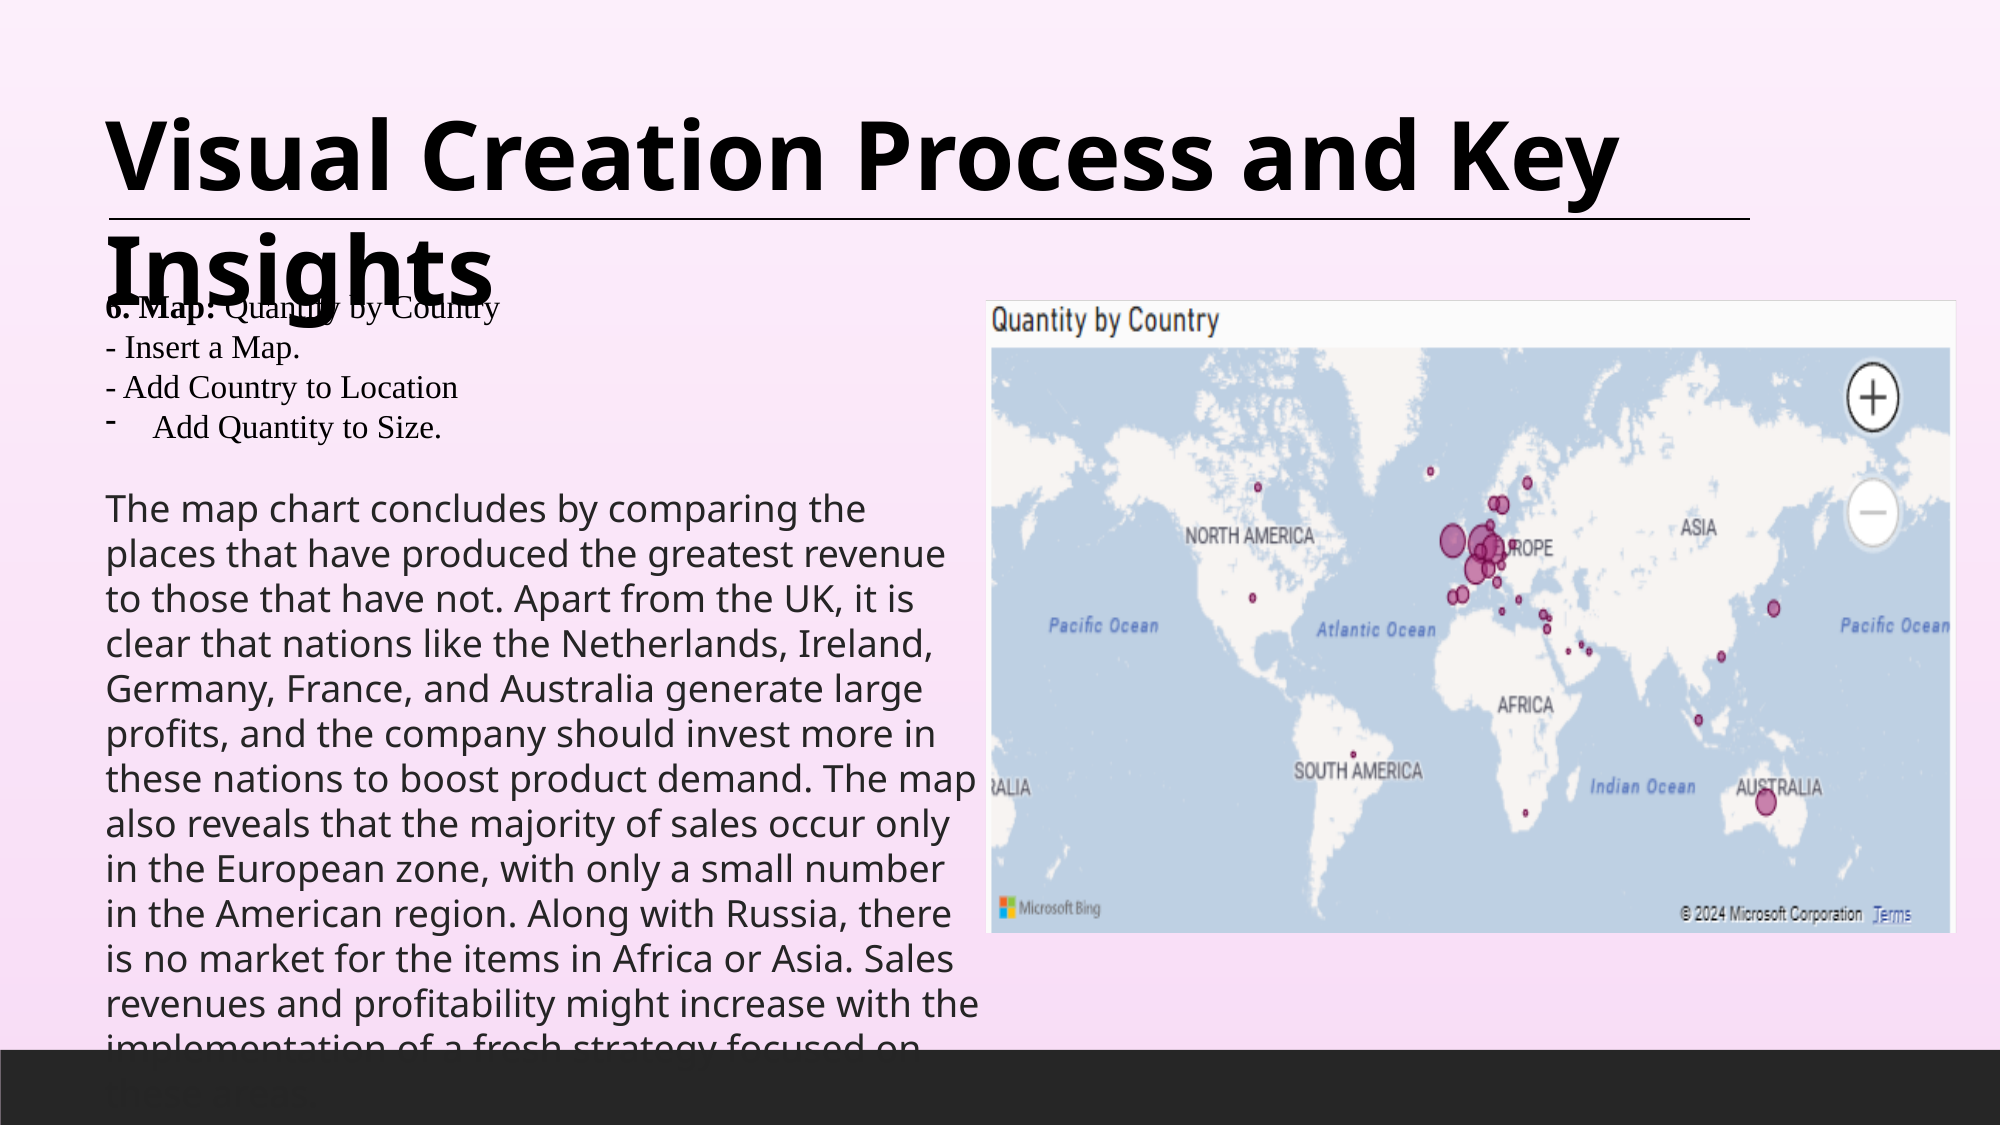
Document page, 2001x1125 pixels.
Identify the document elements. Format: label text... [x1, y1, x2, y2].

picture [985, 299, 1957, 934]
text_box 6. Map: Quantity by Country - Insert a Map. - Add Country to Location Add Quantity to Size. The map chart concludes by comparing the places that have produced the greatest revenue to those that have not. Apart from the UK, it is clear that nations like the Netherlands, Ireland, Germany, France, and Australia generate large profits, and the company should invest more in these nations to boost product demand. The map also reveals that the majority of sales occur only in the European zone, with only a small number in the American region. Along with Russia, there is no market for the items in Africa or Asia. Sales revenues and profitability might increase with the implementation of a fresh strategy focused on these areas. [90, 237, 1000, 1125]
text_box Visual Creation Process and Key Insights [90, 87, 1824, 296]
